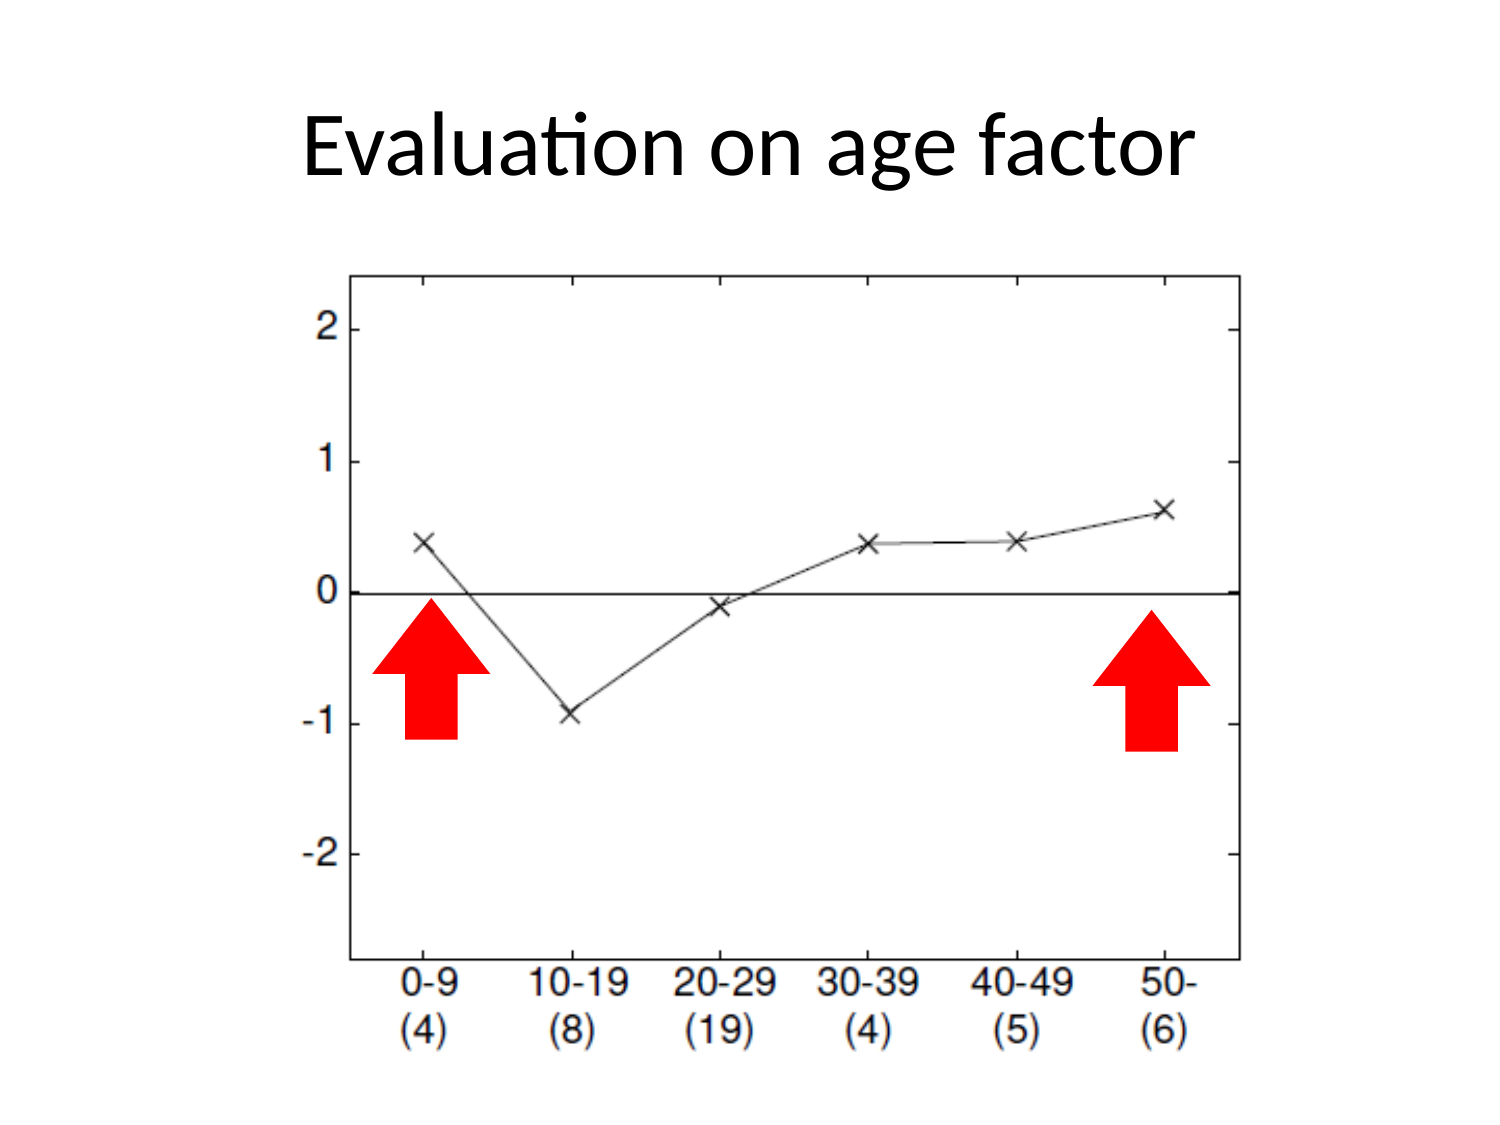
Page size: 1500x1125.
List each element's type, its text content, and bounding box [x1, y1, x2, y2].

picture [277, 255, 1258, 1082]
title Evaluation on age factor [75, 45, 1425, 233]
